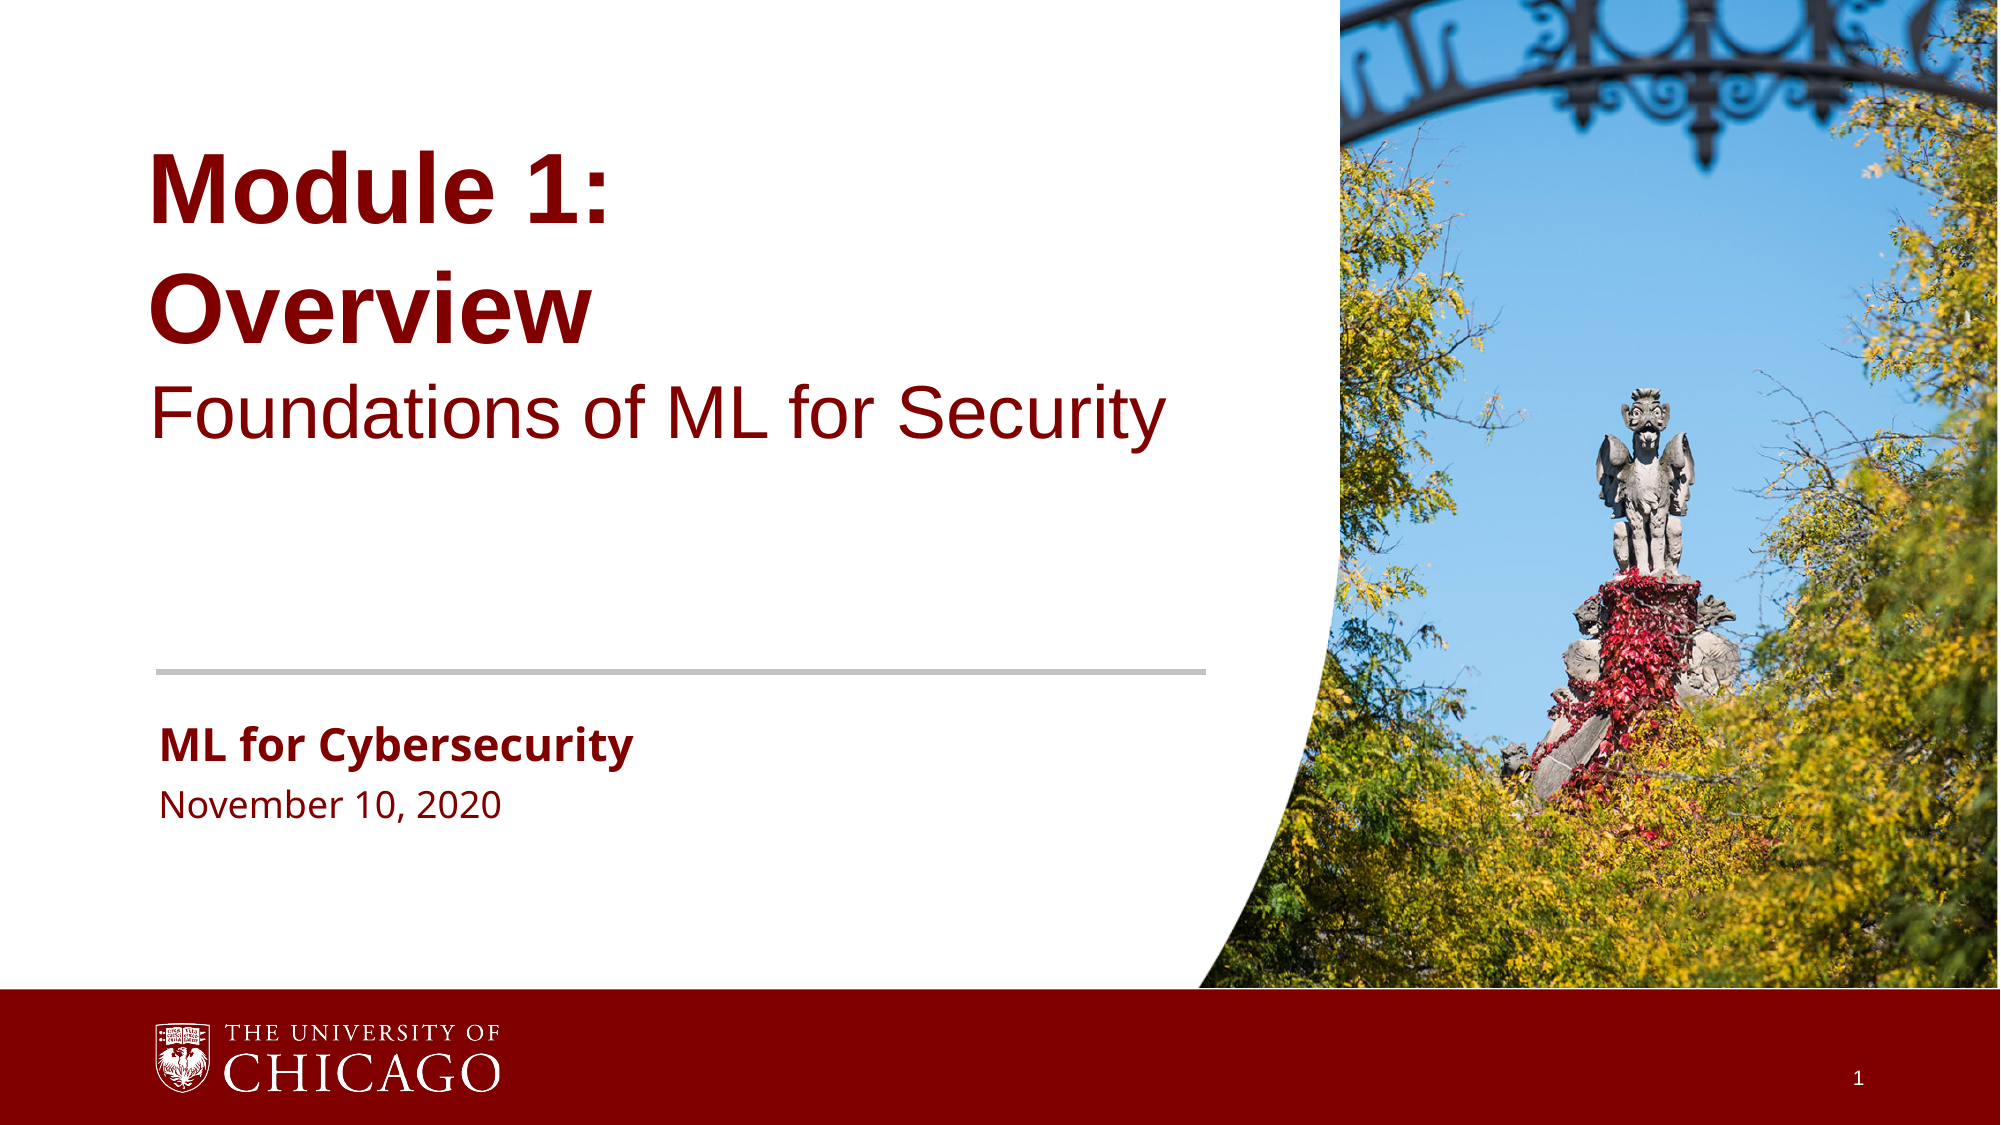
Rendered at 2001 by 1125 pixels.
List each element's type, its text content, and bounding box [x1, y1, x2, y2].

picture [0, 0, 1998, 989]
slide_number 1 [1412, 1046, 1880, 1107]
text_box Module 1: Overview Foundations of ML for Security [133, 69, 1505, 461]
text_box ML for Cybersecurity November 10, 2020 [143, 694, 1251, 893]
